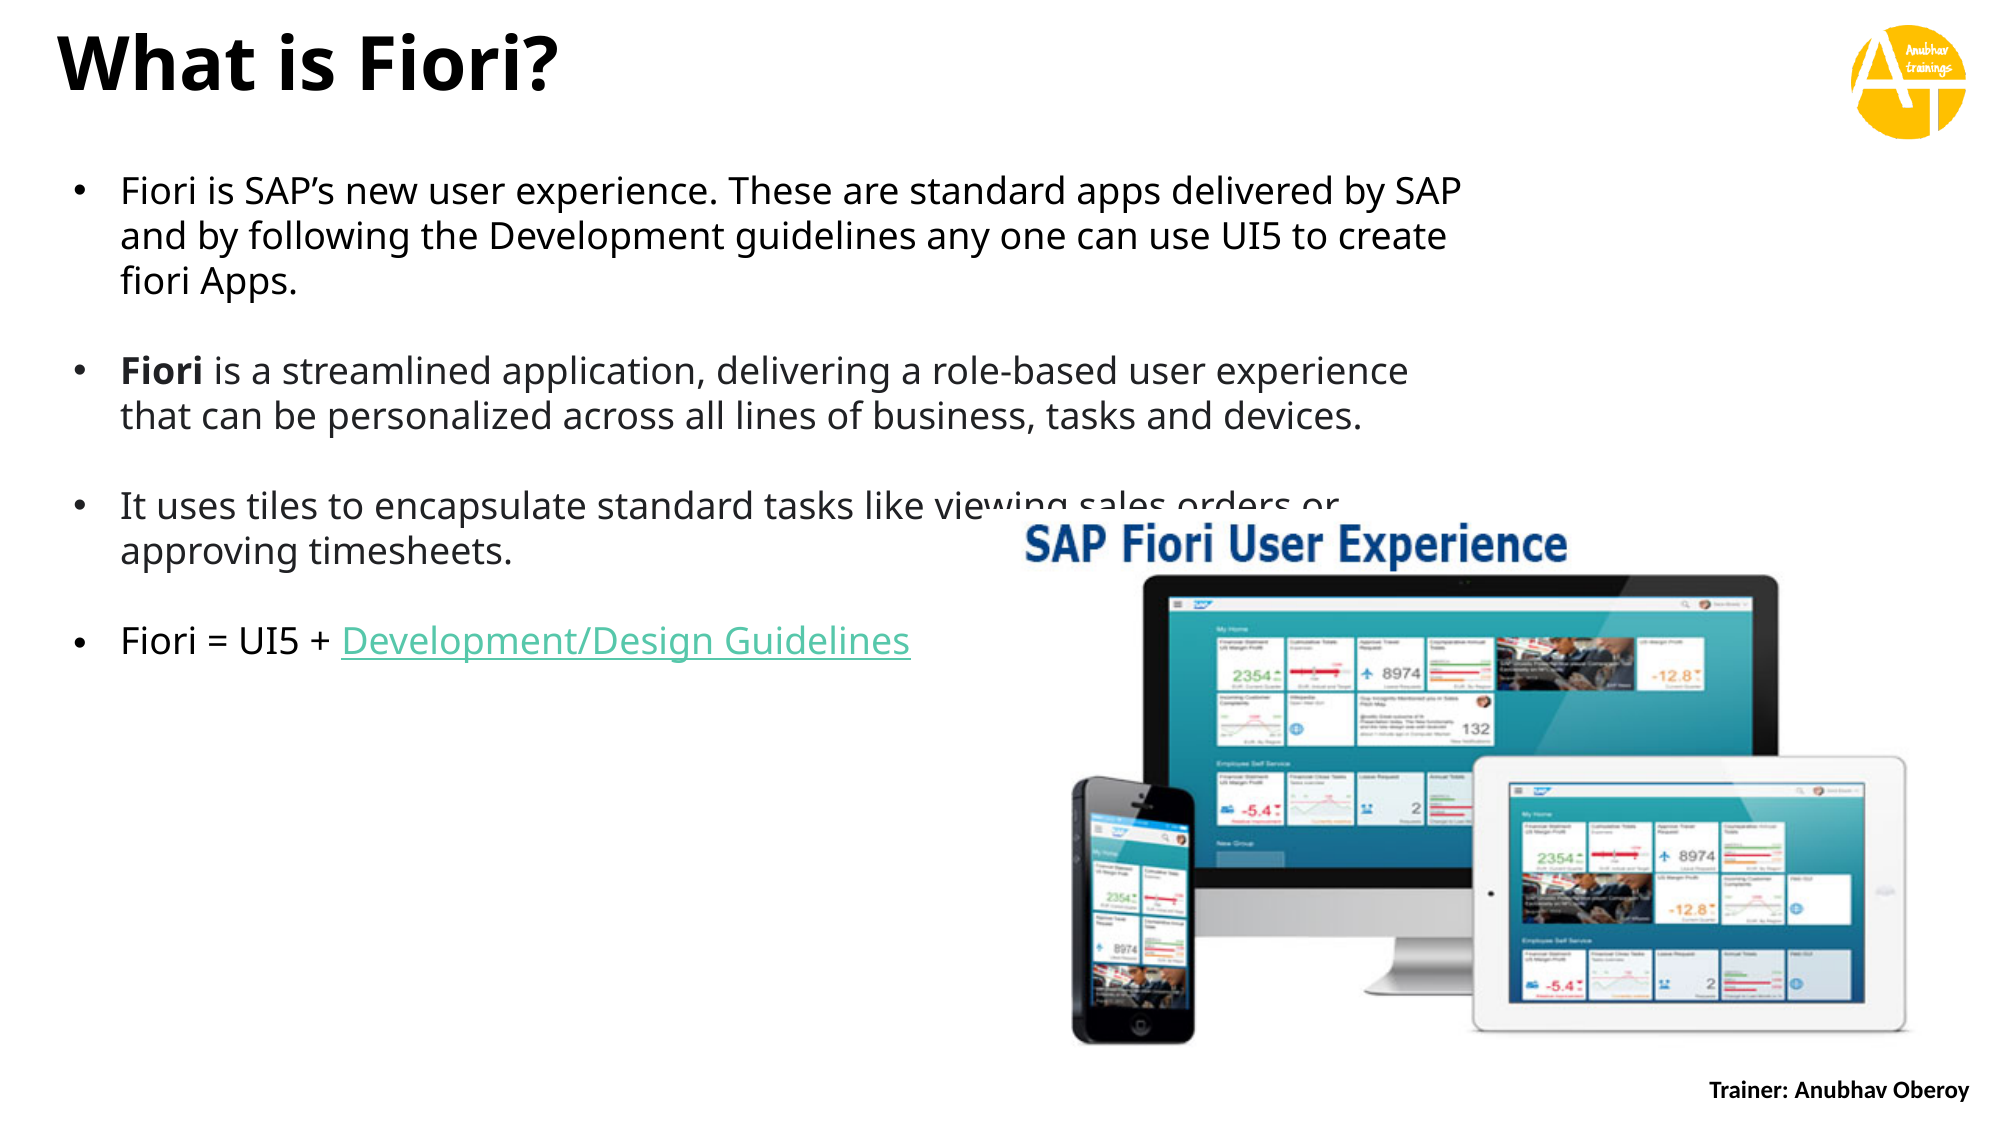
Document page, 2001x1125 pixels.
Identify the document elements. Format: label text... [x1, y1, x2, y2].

text_box Trainer: Anubhav Oberoy [1657, 1069, 2000, 1108]
text_box Fiori is SAP’s new user experience. These are standard apps delivered by SAP and by following the Development guidelines any one can use UI5 to create fiori Apps. Fiori is a streamlined application, delivering a role-based user experience that can be personalized across all lines of business, tasks and devices. It uses tiles to encapsulate standard tasks like viewing sales orders or approving timesheets. Fiori = UI5 + Development/Design Guidelines [58, 159, 1498, 811]
picture [1839, 17, 1972, 149]
picture [984, 509, 2000, 1057]
text_box What is Fiori? [43, 18, 1433, 106]
